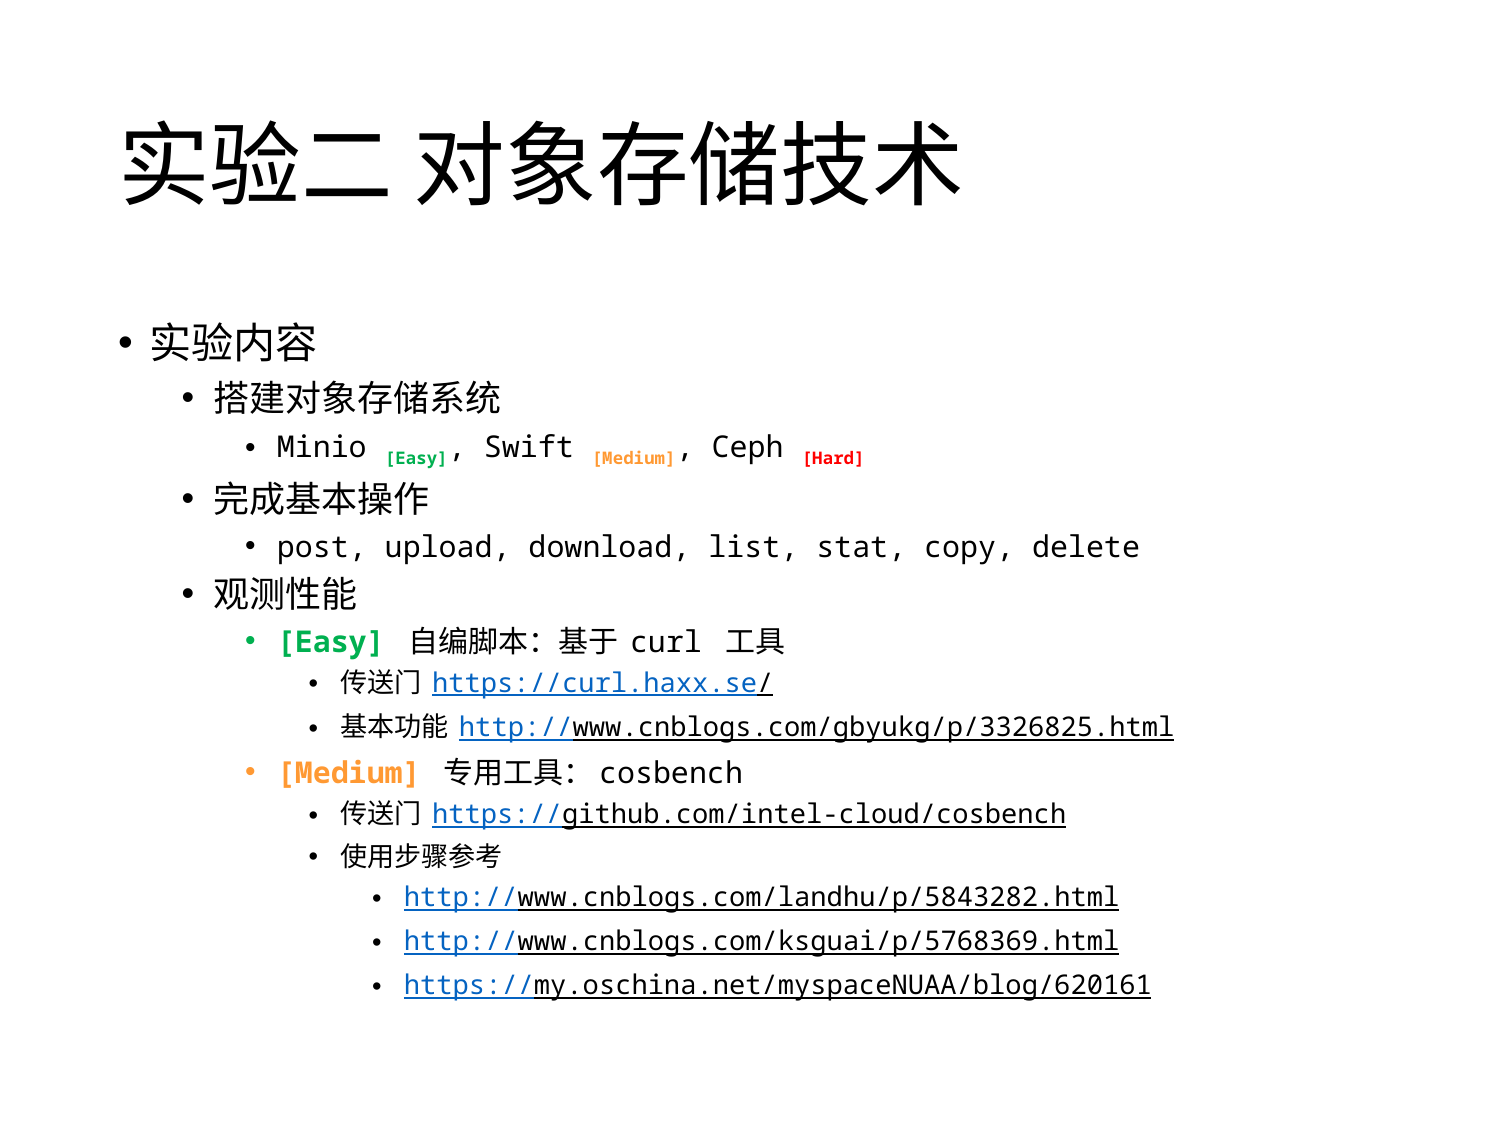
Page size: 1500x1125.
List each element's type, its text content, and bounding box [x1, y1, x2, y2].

list 实验内容 搭建对象存储系统 Minio [Easy], Swift [Medium], Ceph [Hard] 完成基本操作 post, upload, download, list, stat, copy, delete 观测性能 [Easy] 自编脚本：基于 curl 工具 传送门 https://curl.haxx.se/ 基本功能 http://www.cnblogs.com/gbyukg/p/3326825.html [Medium] 专用工具：cosbench 传送门 https://github.com/intel-cloud/cosbench 使用步骤参考 http://www.cnblogs.com/landhu/p/5843282.html http://www.cnblogs.com/ksguai/p/5768369.html https://my.oschina.net/myspaceNUAA/blog/620161 [103, 299, 1397, 1014]
title 实验二 对象存储技术 [103, 59, 1397, 278]
